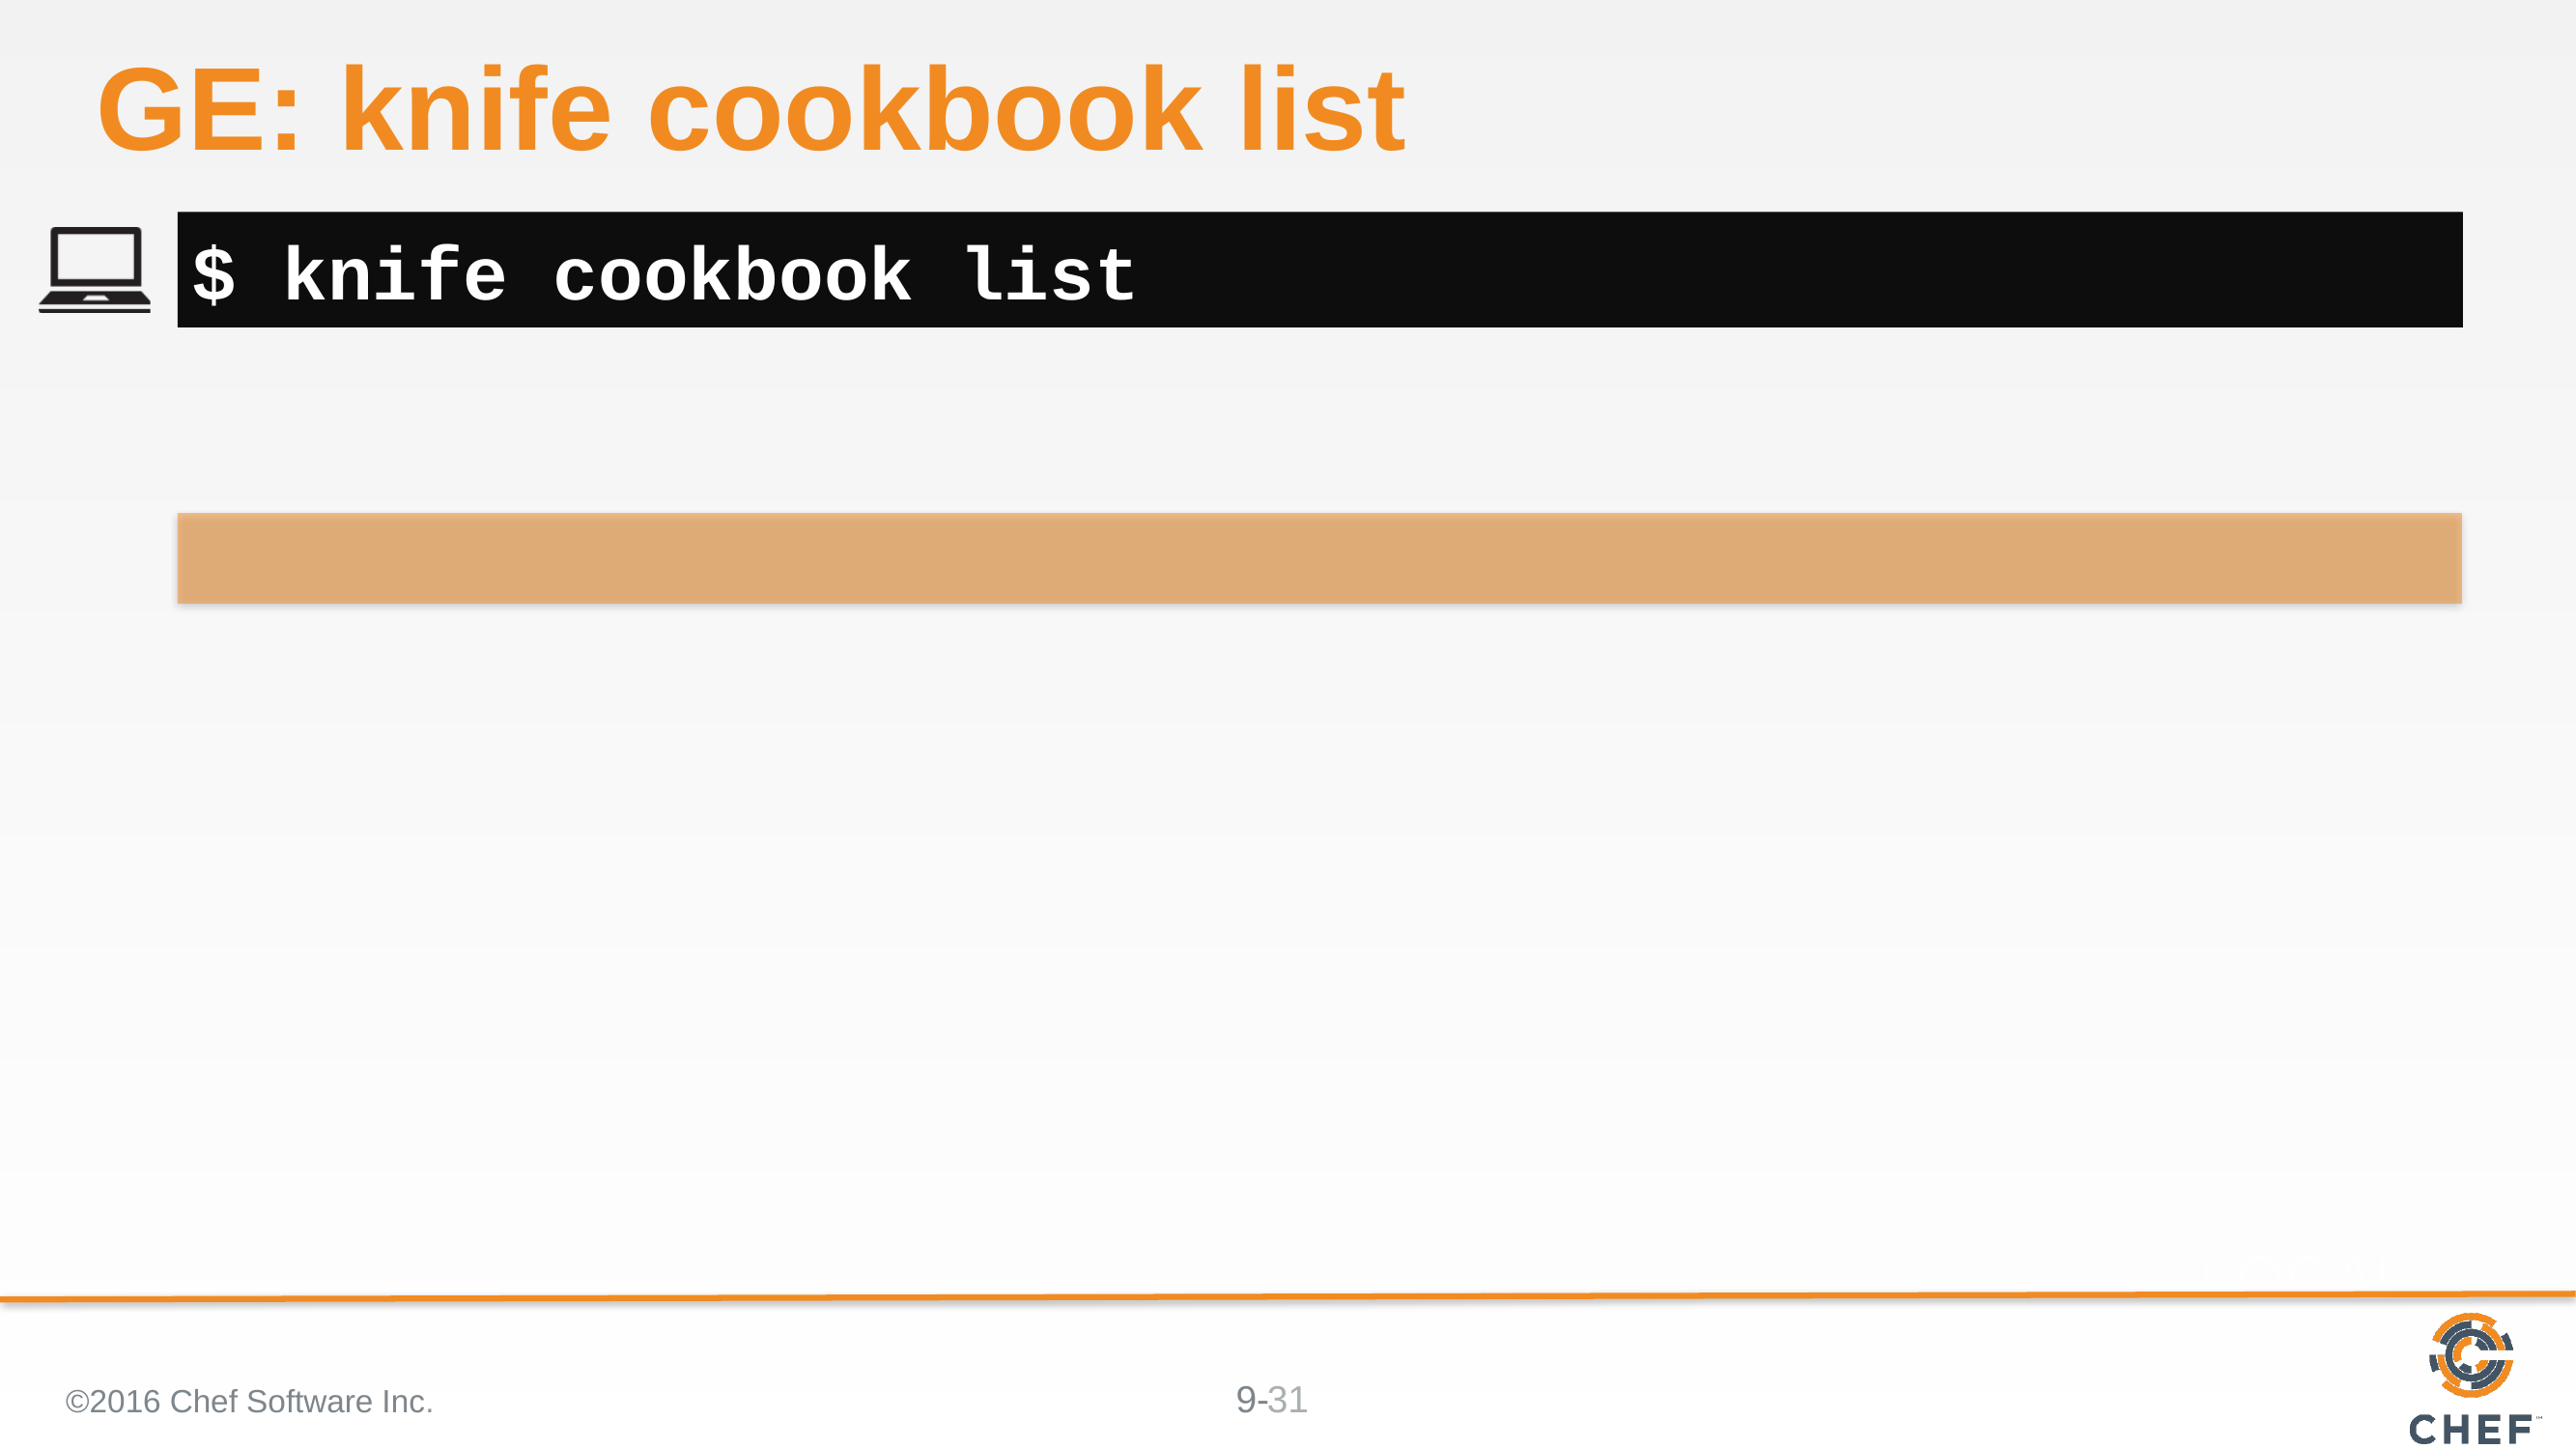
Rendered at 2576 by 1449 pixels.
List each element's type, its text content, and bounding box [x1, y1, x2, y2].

title GE: knife cookbook list [96, 48, 2463, 180]
footer ©2016 Chef Software Inc. [51, 1359, 952, 1440]
picture [2399, 1297, 2550, 1449]
list $ knife cookbook list [177, 212, 2463, 327]
slide_number 31 [998, 1359, 1578, 1437]
